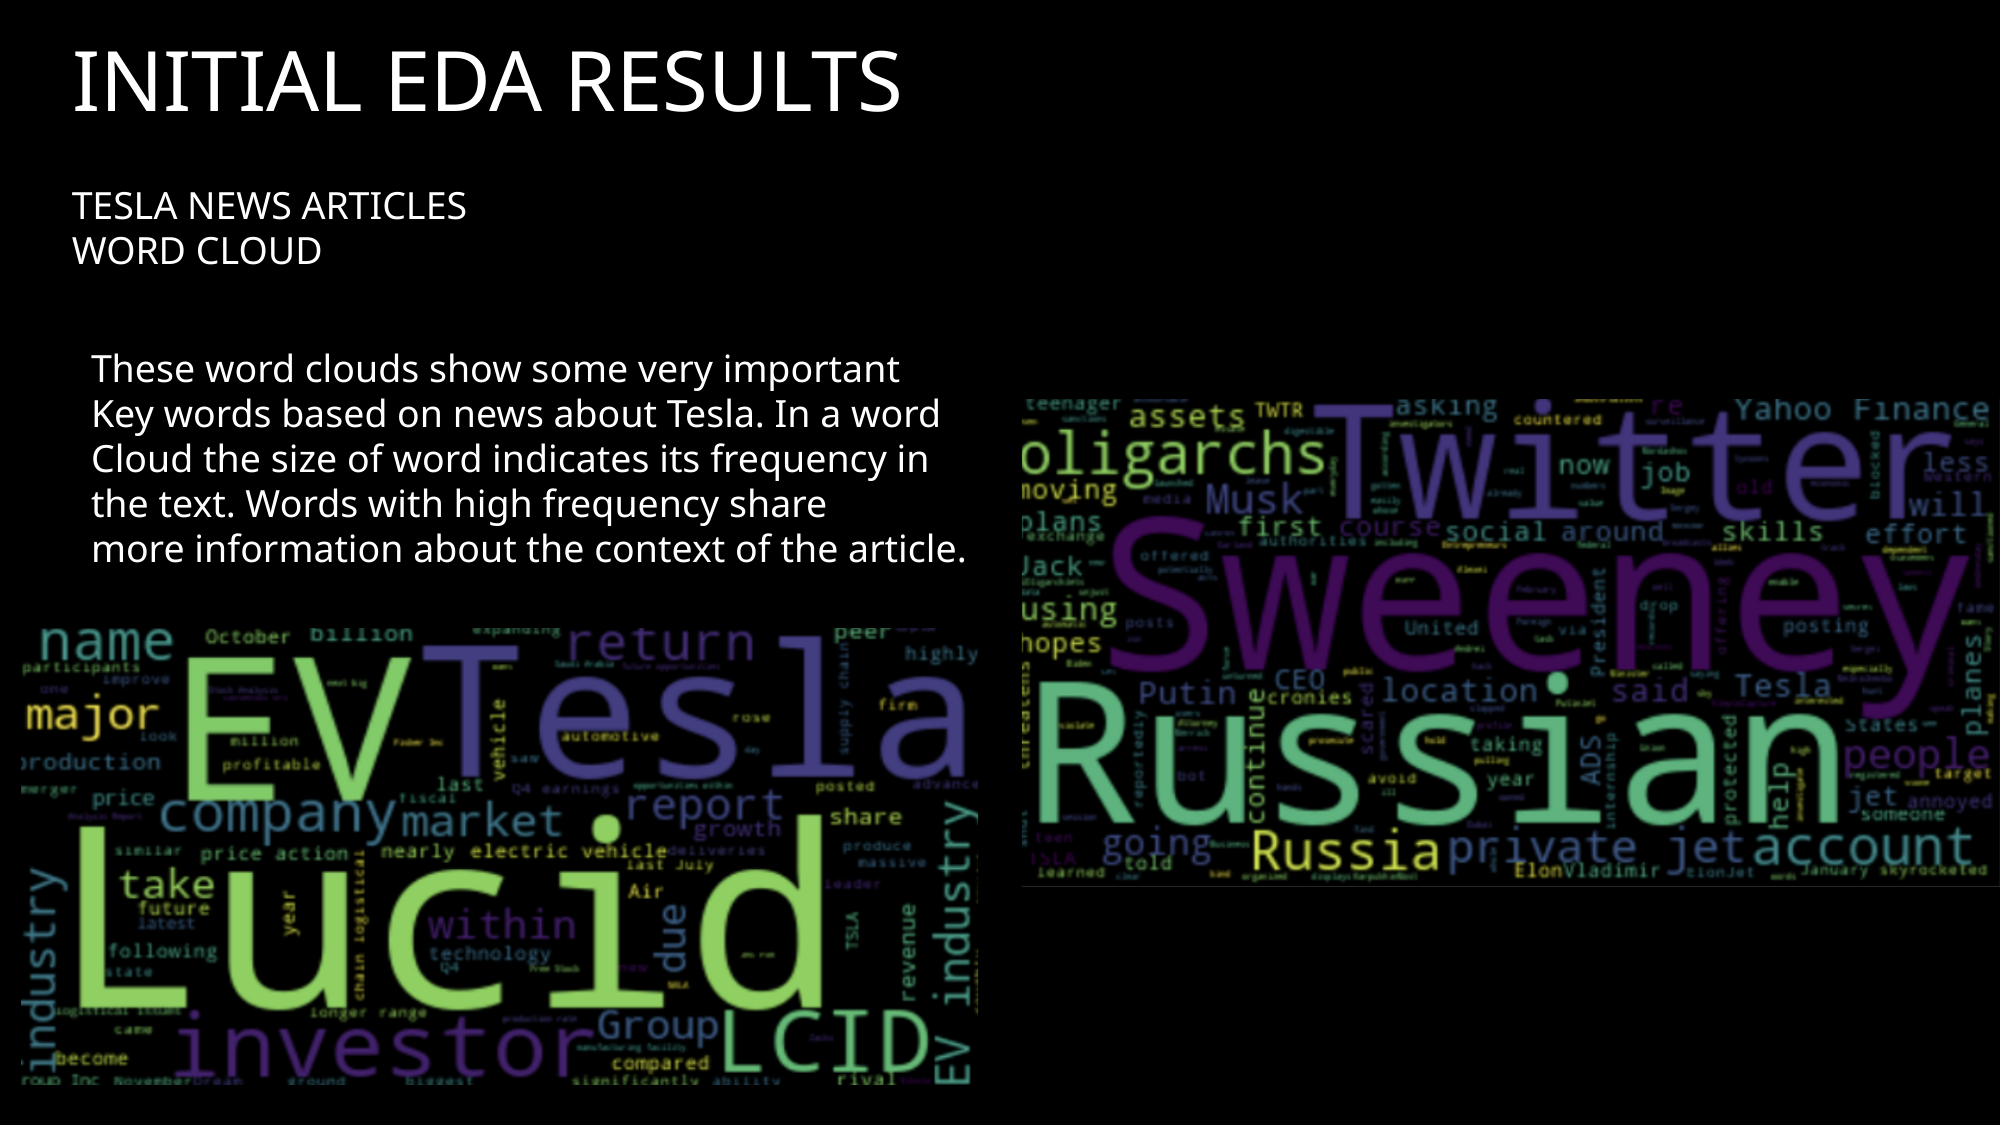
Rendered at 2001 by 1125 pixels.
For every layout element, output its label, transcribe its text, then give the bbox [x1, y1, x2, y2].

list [20, 627, 979, 1086]
title Initial EDA Results [57, 26, 1833, 143]
picture [1021, 398, 2000, 887]
text_box TESLA NEWS ARTICLES WORD CLOUD [57, 174, 595, 280]
text_box These word clouds show some very important Key words based on news about Tesla. In a word Cloud the size of word indicates its frequency in the text. Words with high frequency share more information about the context of the article. [76, 337, 993, 578]
